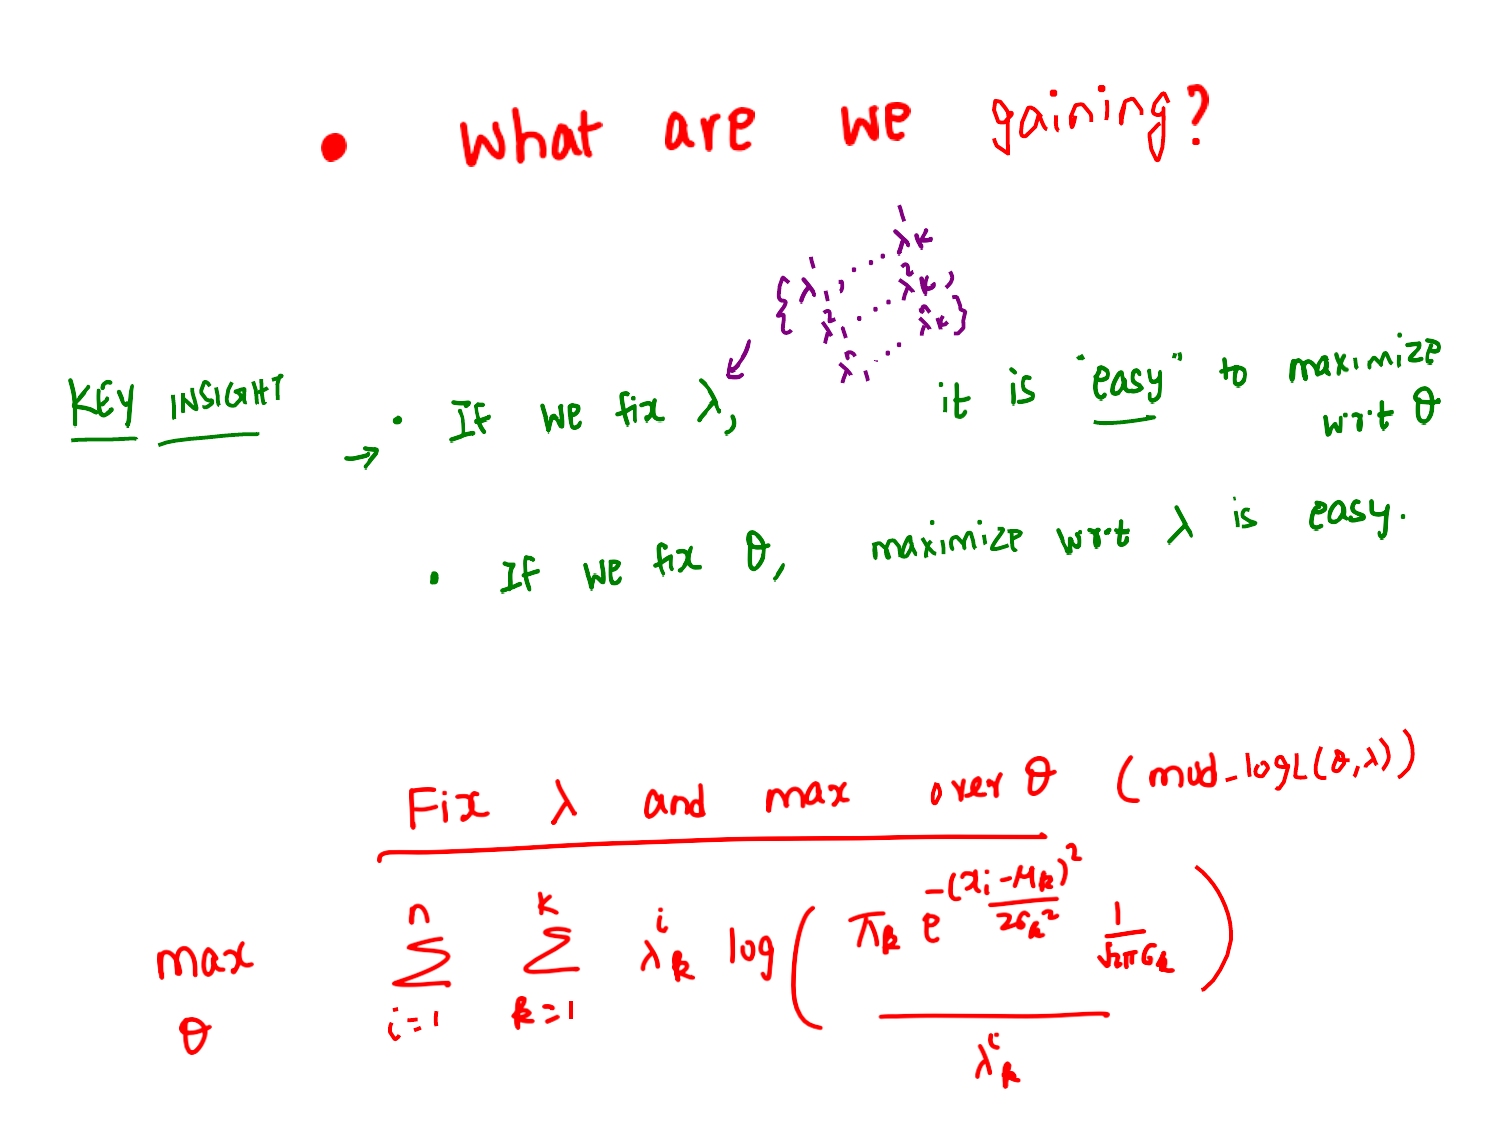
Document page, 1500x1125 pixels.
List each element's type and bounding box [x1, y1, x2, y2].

text_box [67, 204, 1441, 594]
text_box [320, 84, 1210, 168]
text_box [156, 729, 1414, 1089]
